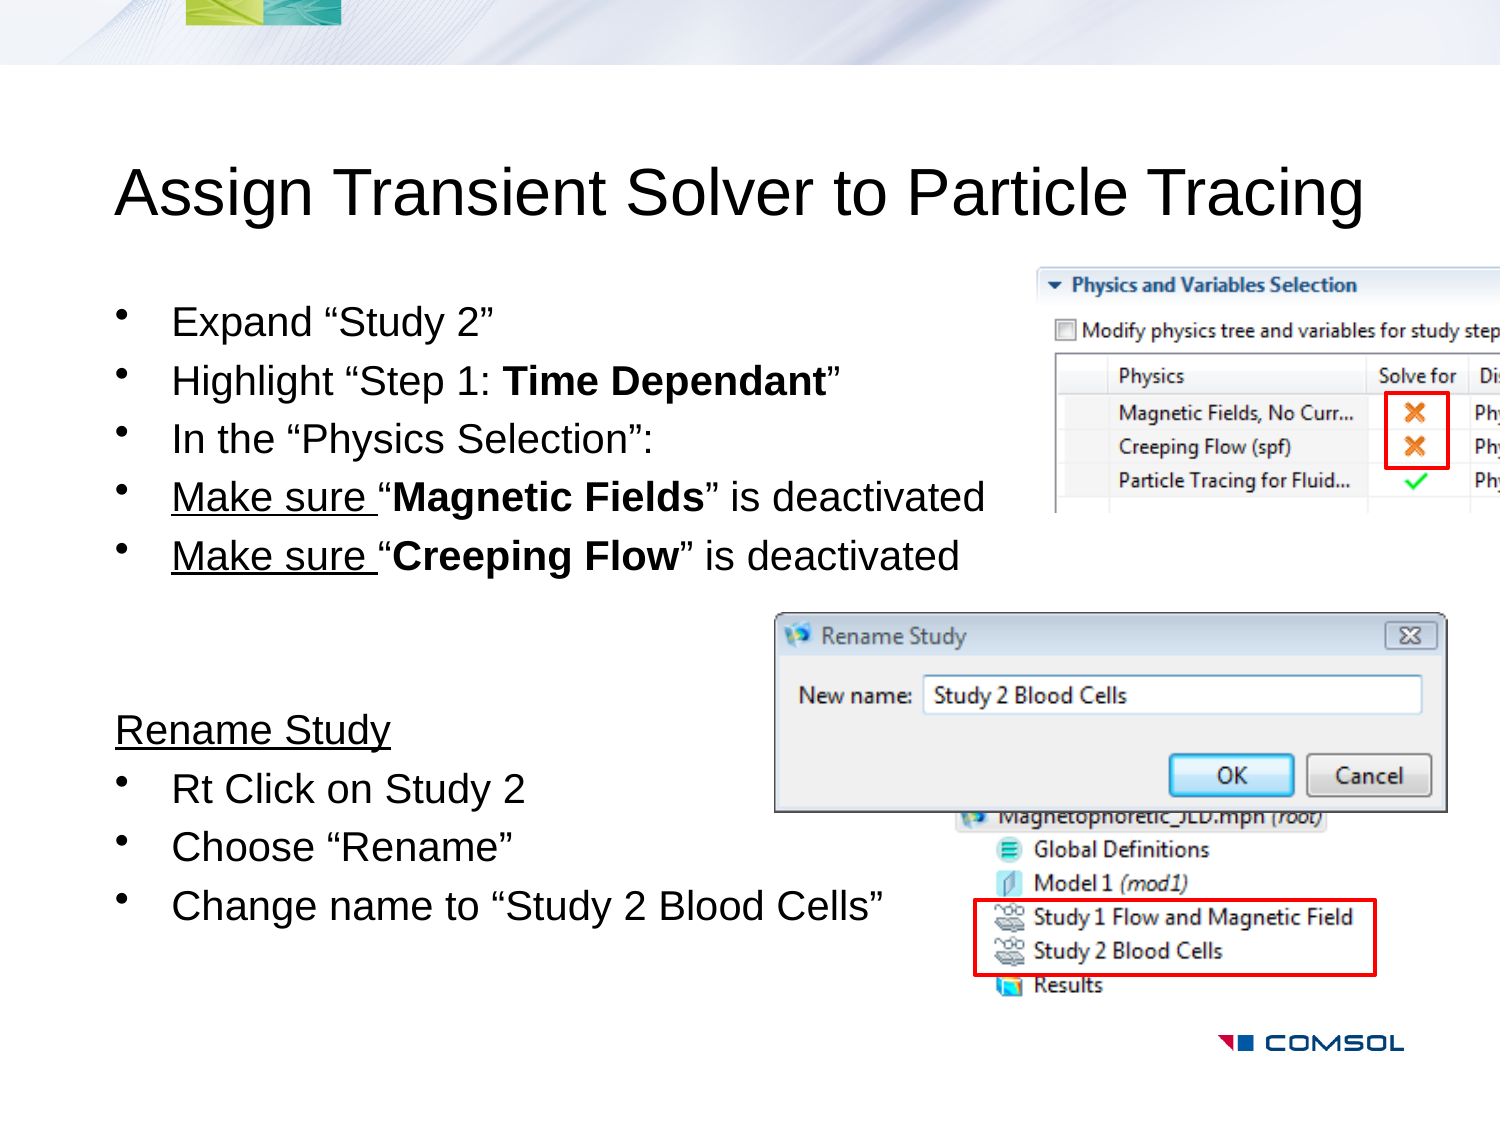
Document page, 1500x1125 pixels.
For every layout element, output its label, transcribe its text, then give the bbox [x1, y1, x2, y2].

title Assign Transient Solver to Particle Tracing [99, 102, 1425, 275]
picture [0, 0, 1500, 1125]
list Expand “Study 2” Highlight “Step 1: Time Dependant” In the “Physics Selection”: Make sure “Magnetic Fields” is deactivated Make sure “Creeping Flow” is deactivated Rename Study Rt Click on Study 2 Choose “Rename” Change name to “Study 2 Blood Cells” [99, 287, 1194, 1063]
